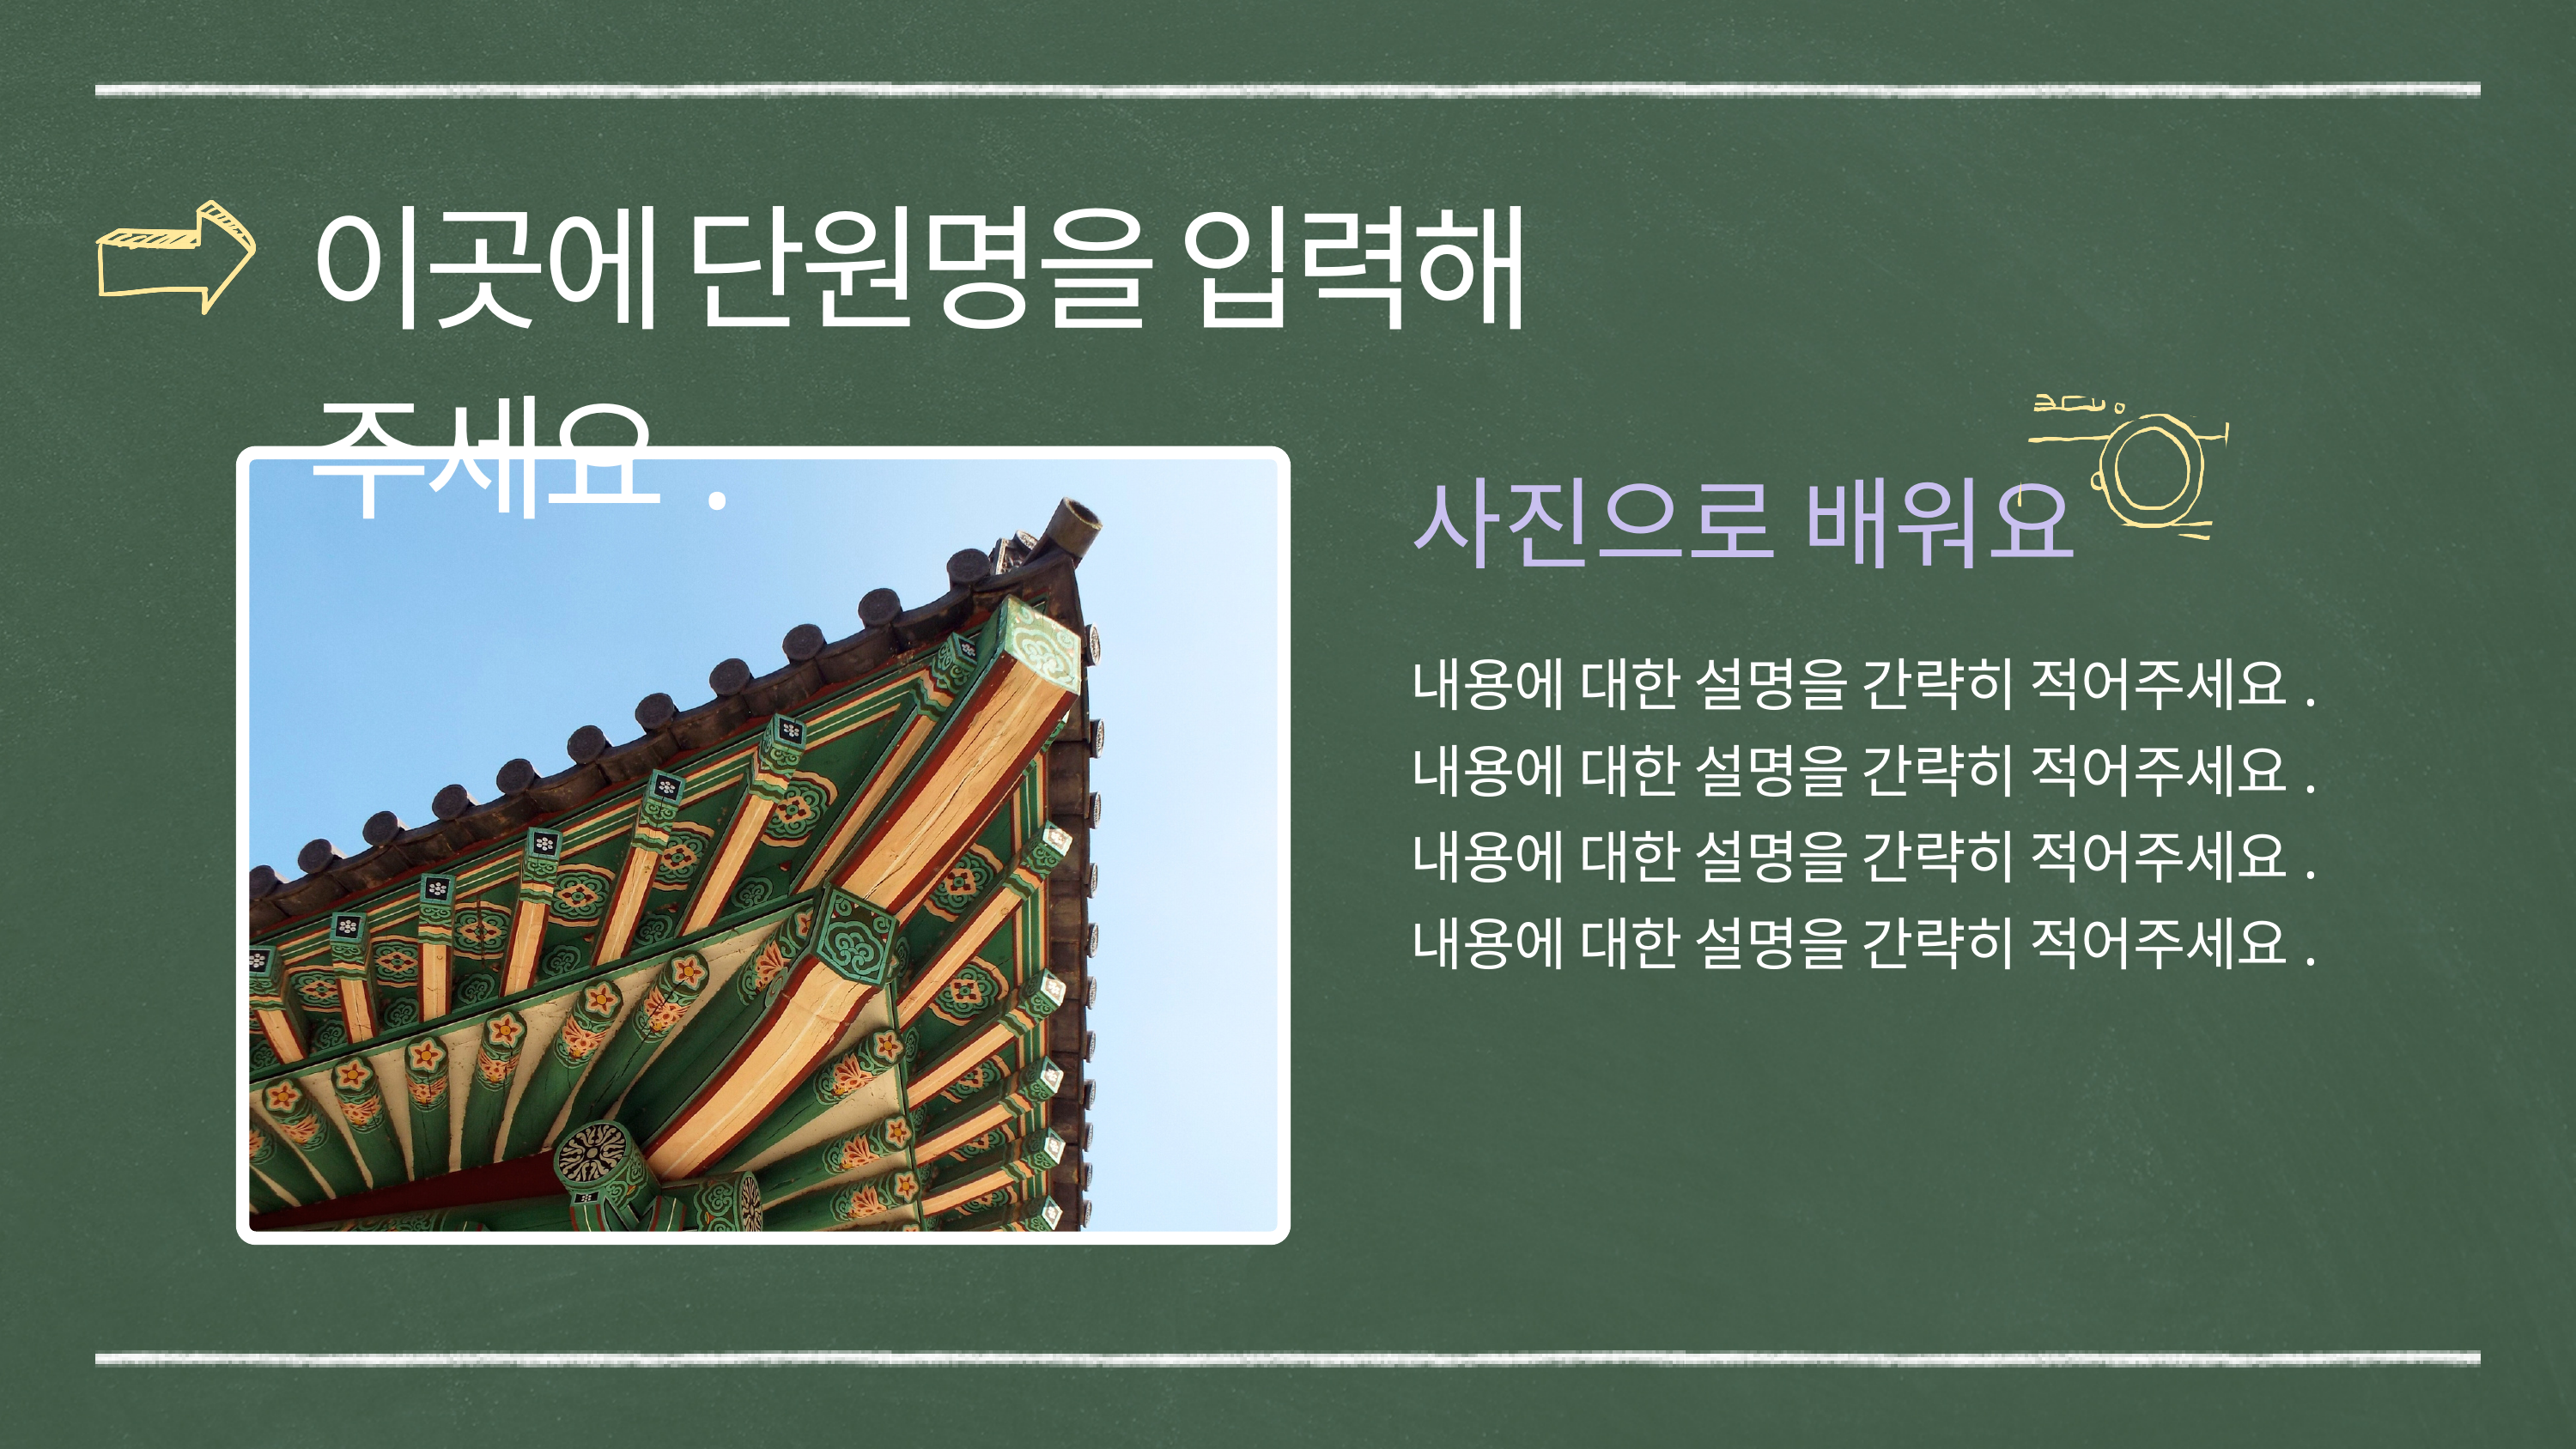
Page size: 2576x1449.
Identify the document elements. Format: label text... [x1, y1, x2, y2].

text_box 이곳에 단원명을 입력해 주세요. [306, 155, 1879, 537]
text_box [95, 200, 257, 315]
text_box 사진으로 배워요 [1410, 457, 2354, 581]
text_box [94, 1350, 2482, 1371]
text_box [0, 0, 2576, 1449]
text_box 내용에 대한 설명을 간략히 적어주세요. 내용에 대한 설명을 간략히 적어주세요. 내용에 대한 설명을 간략히 적어주세요. 내용에 대한 설명을 간략히 적어주세요. [1410, 631, 2354, 977]
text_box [242, 452, 1285, 1239]
text_box [2016, 388, 2231, 541]
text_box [94, 81, 2482, 102]
